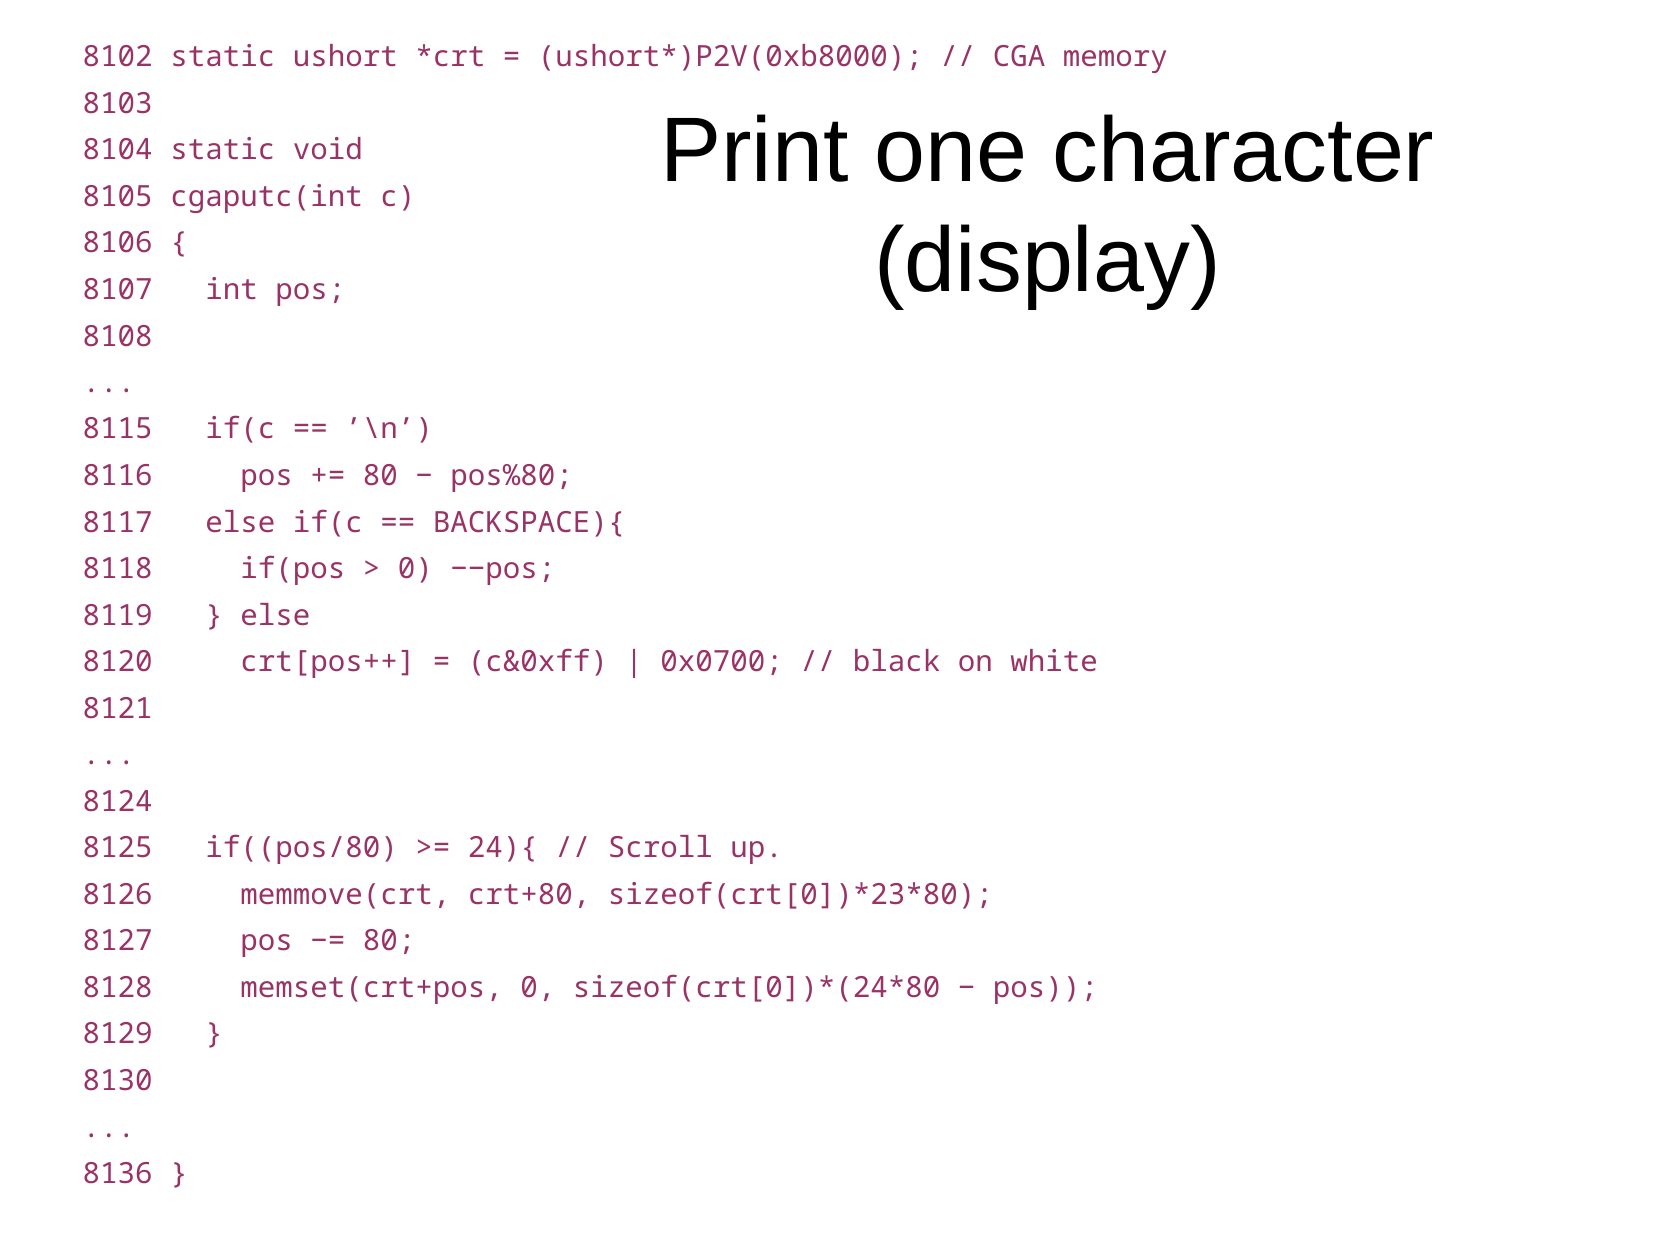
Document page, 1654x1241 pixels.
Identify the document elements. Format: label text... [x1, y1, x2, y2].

list 8102 static ushort *crt = (ushort*)P2V(0xb8000); // CGA memory 8103 8104 static void 8105 cgaputc(int c) 8106 { 8107 int pos; 8108 ... 8115 if(c == ’\n’) 8116 pos += 80 − pos%80; 8117 else if(c == BACKSPACE){ 8118 if(pos > 0) −−pos; 8119 } else 8120 crt[pos++] = (c&0xff) | 0x0700; // black on white 8121 ... 8124 8125 if((pos/80) >= 24){ // Scroll up. 8126 memmove(crt, crt+80, sizeof(crt[0])*23*80); 8127 pos −= 80; 8128 memset(crt+pos, 0, sizeof(crt[0])*(24*80 − pos)); 8129 } 8130 ... 8136 } [82, 37, 1571, 1200]
title Print one character (display) [525, 90, 1571, 311]
